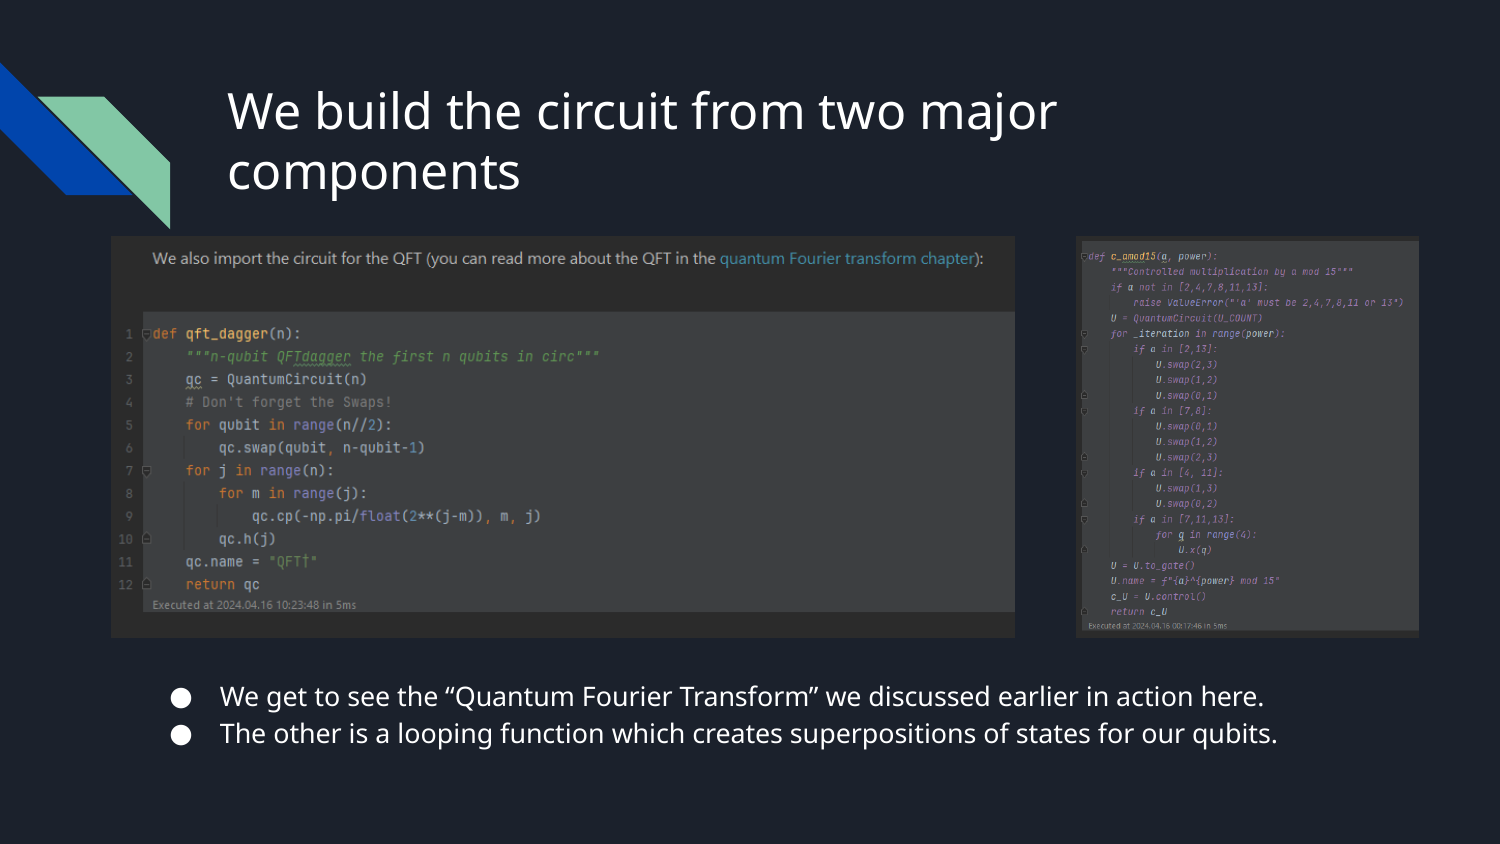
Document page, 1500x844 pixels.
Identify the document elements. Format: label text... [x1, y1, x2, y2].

list We get to see the “Quantum Fourier Transform” we discussed earlier in action here. The other is a looping function which creates superpositions of states for our qubits. [130, 659, 1382, 764]
picture [110, 236, 1015, 639]
picture [1076, 236, 1419, 639]
title We build the circuit from two major components [212, 64, 1376, 310]
